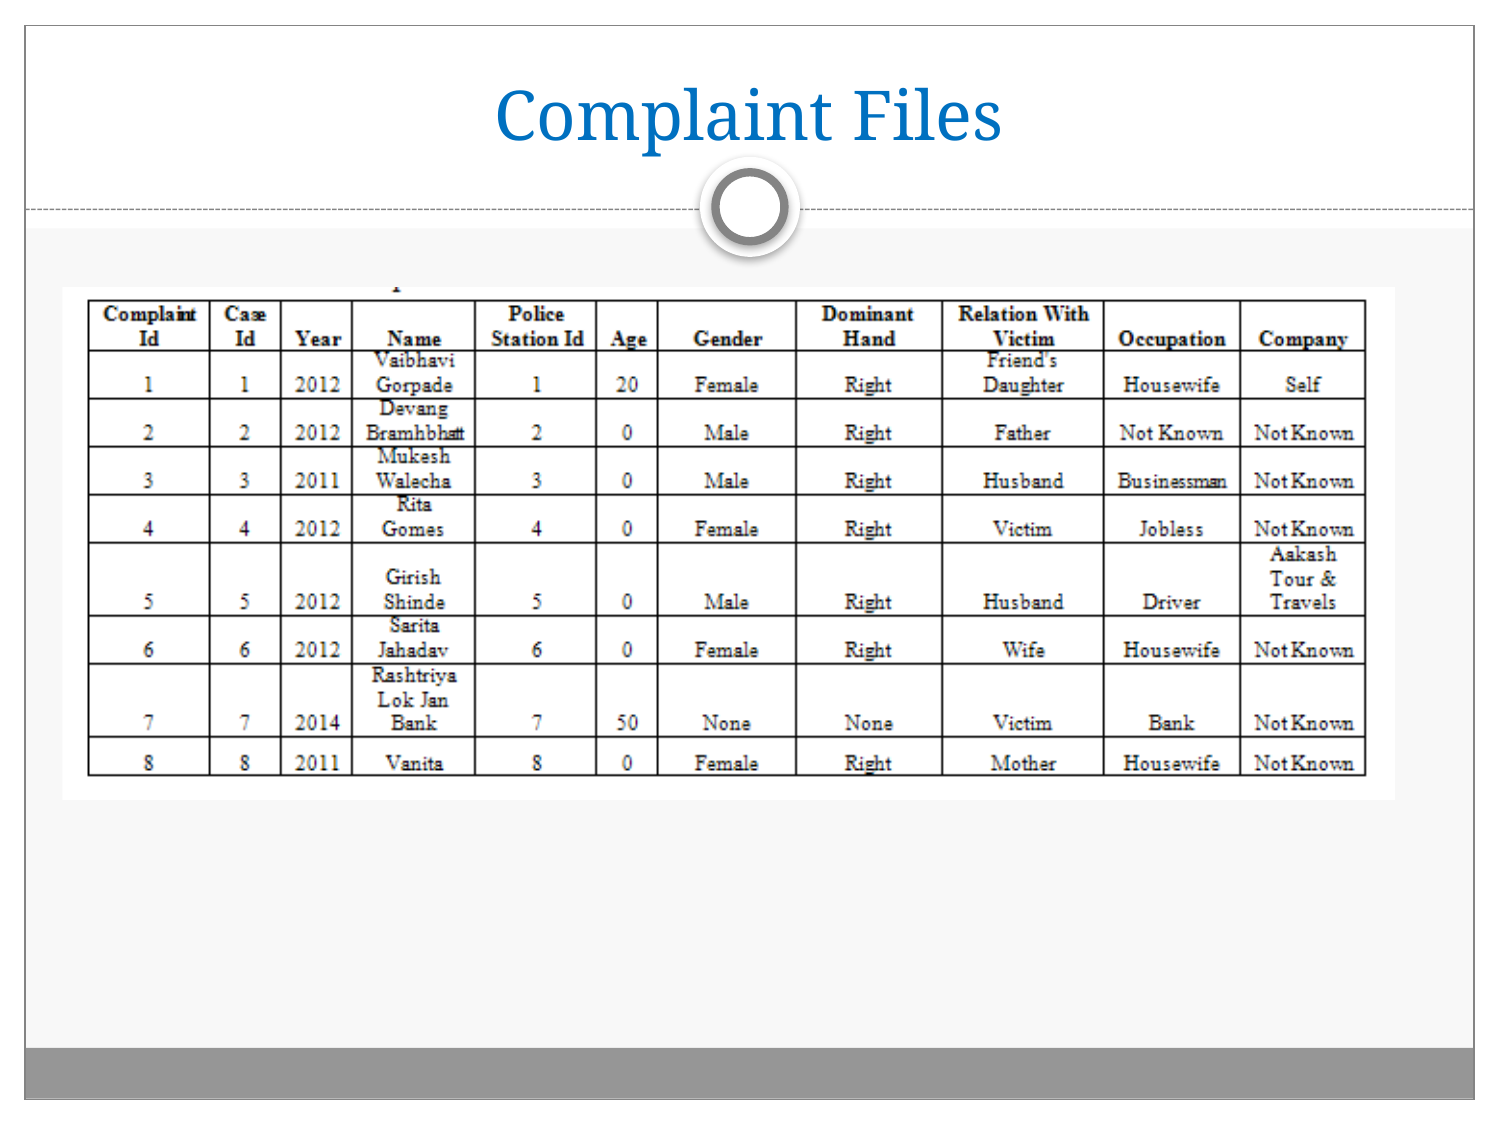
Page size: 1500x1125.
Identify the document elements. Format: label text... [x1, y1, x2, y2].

title Complaint Files [49, 37, 1450, 162]
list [62, 287, 1396, 801]
